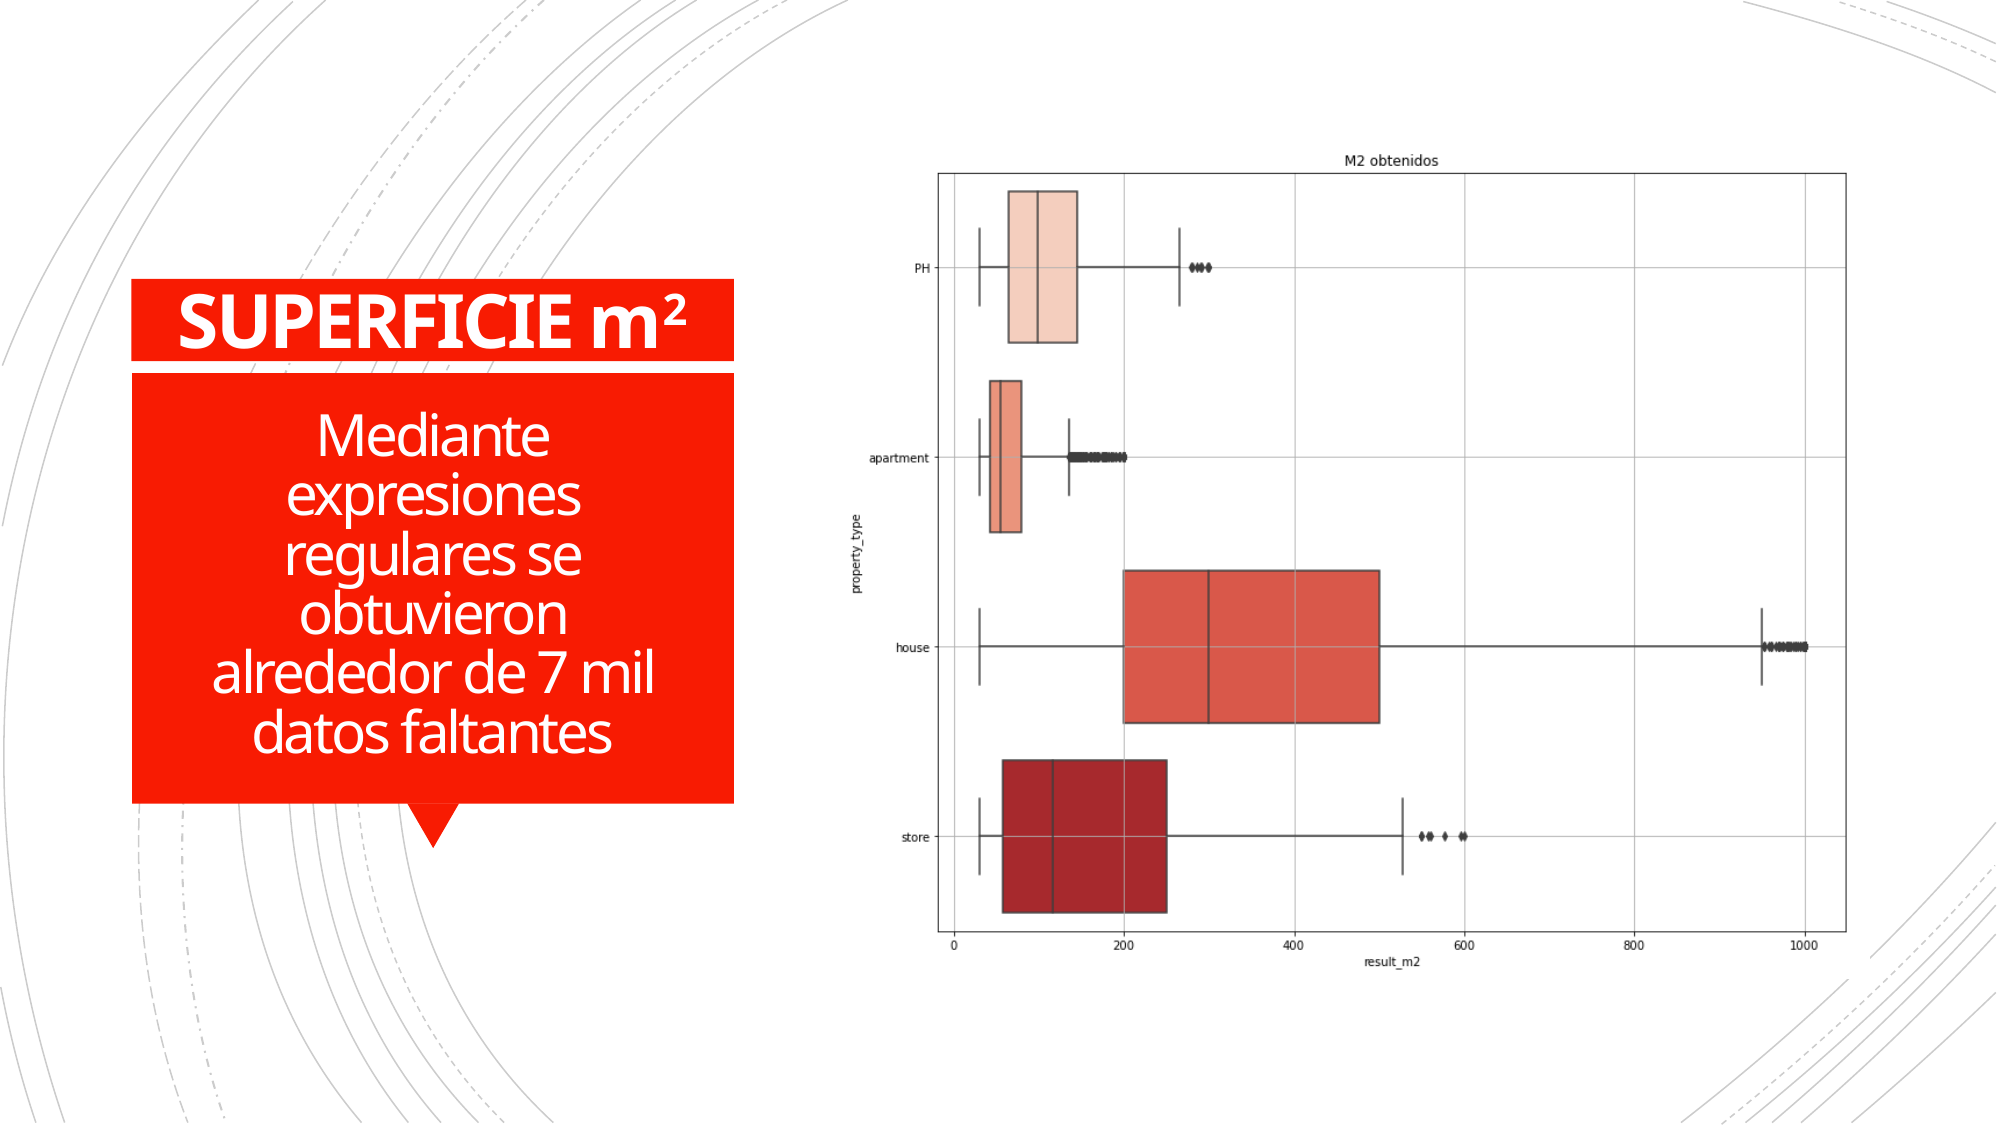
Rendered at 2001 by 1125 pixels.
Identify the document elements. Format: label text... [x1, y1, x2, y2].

text_box SUPERFICIE m2 [0, 228, 839, 422]
title Mediante expresiones regulares se obtuvieron alrededor de 7 mil datos faltantes [145, 422, 720, 789]
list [839, 145, 1871, 979]
